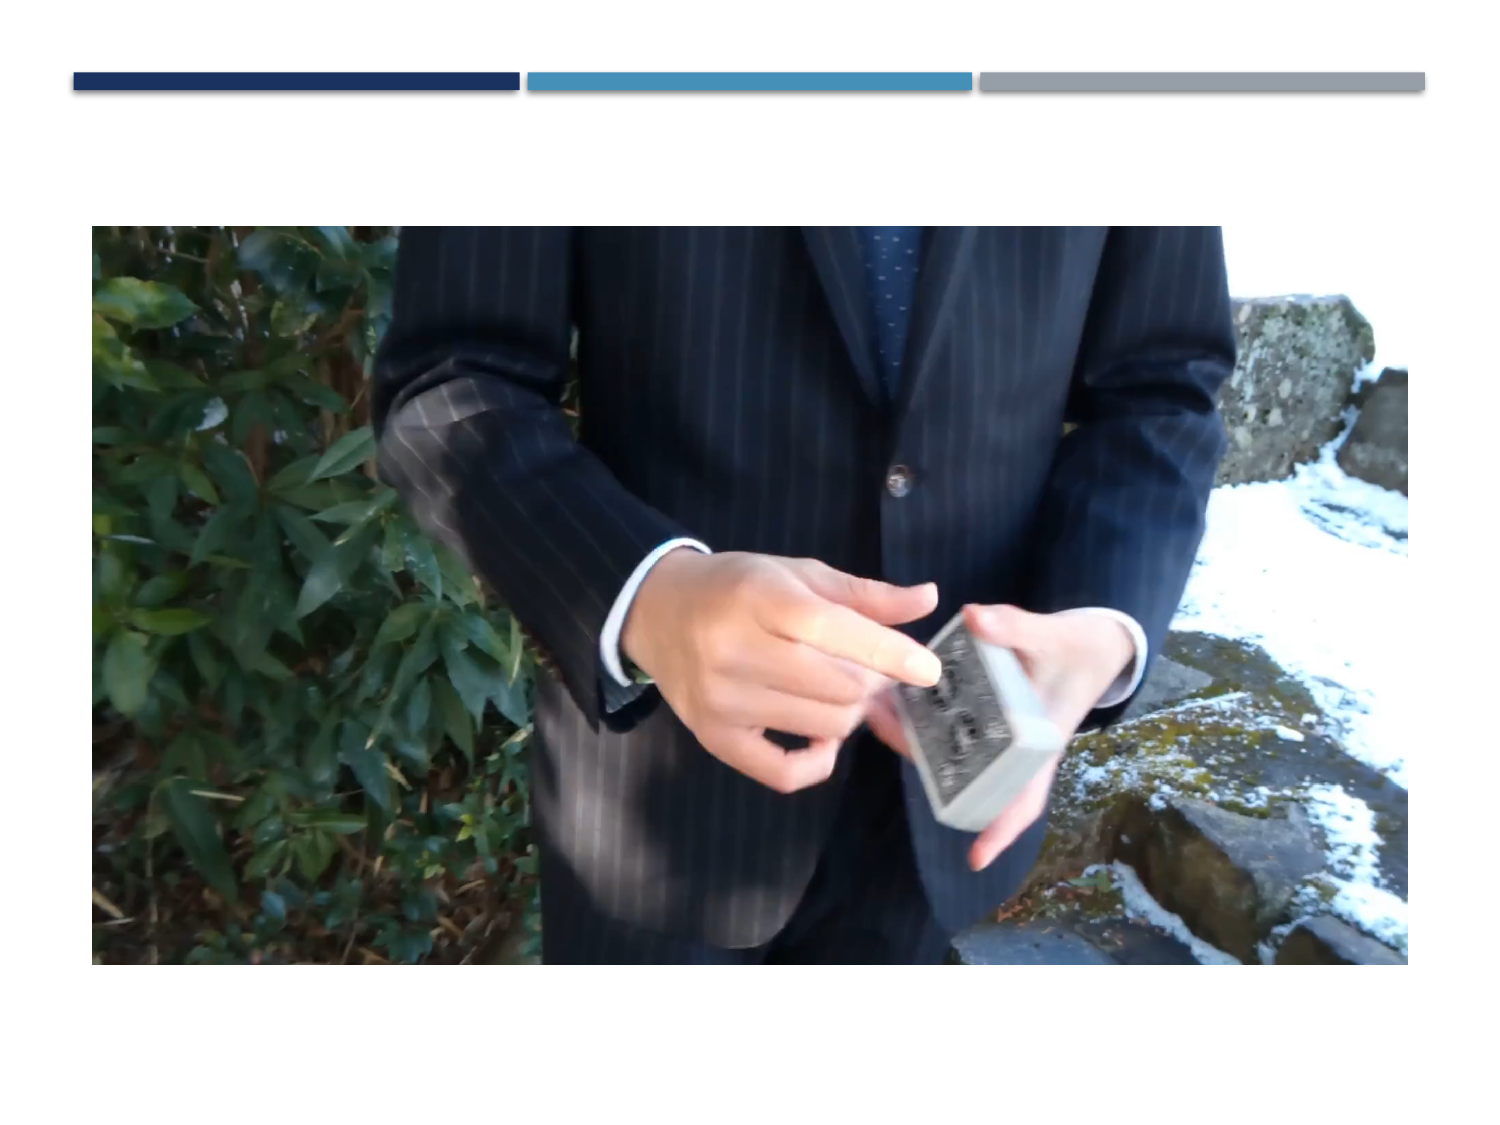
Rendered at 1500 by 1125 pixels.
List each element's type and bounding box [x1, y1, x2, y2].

text_box [91, 224, 1409, 967]
